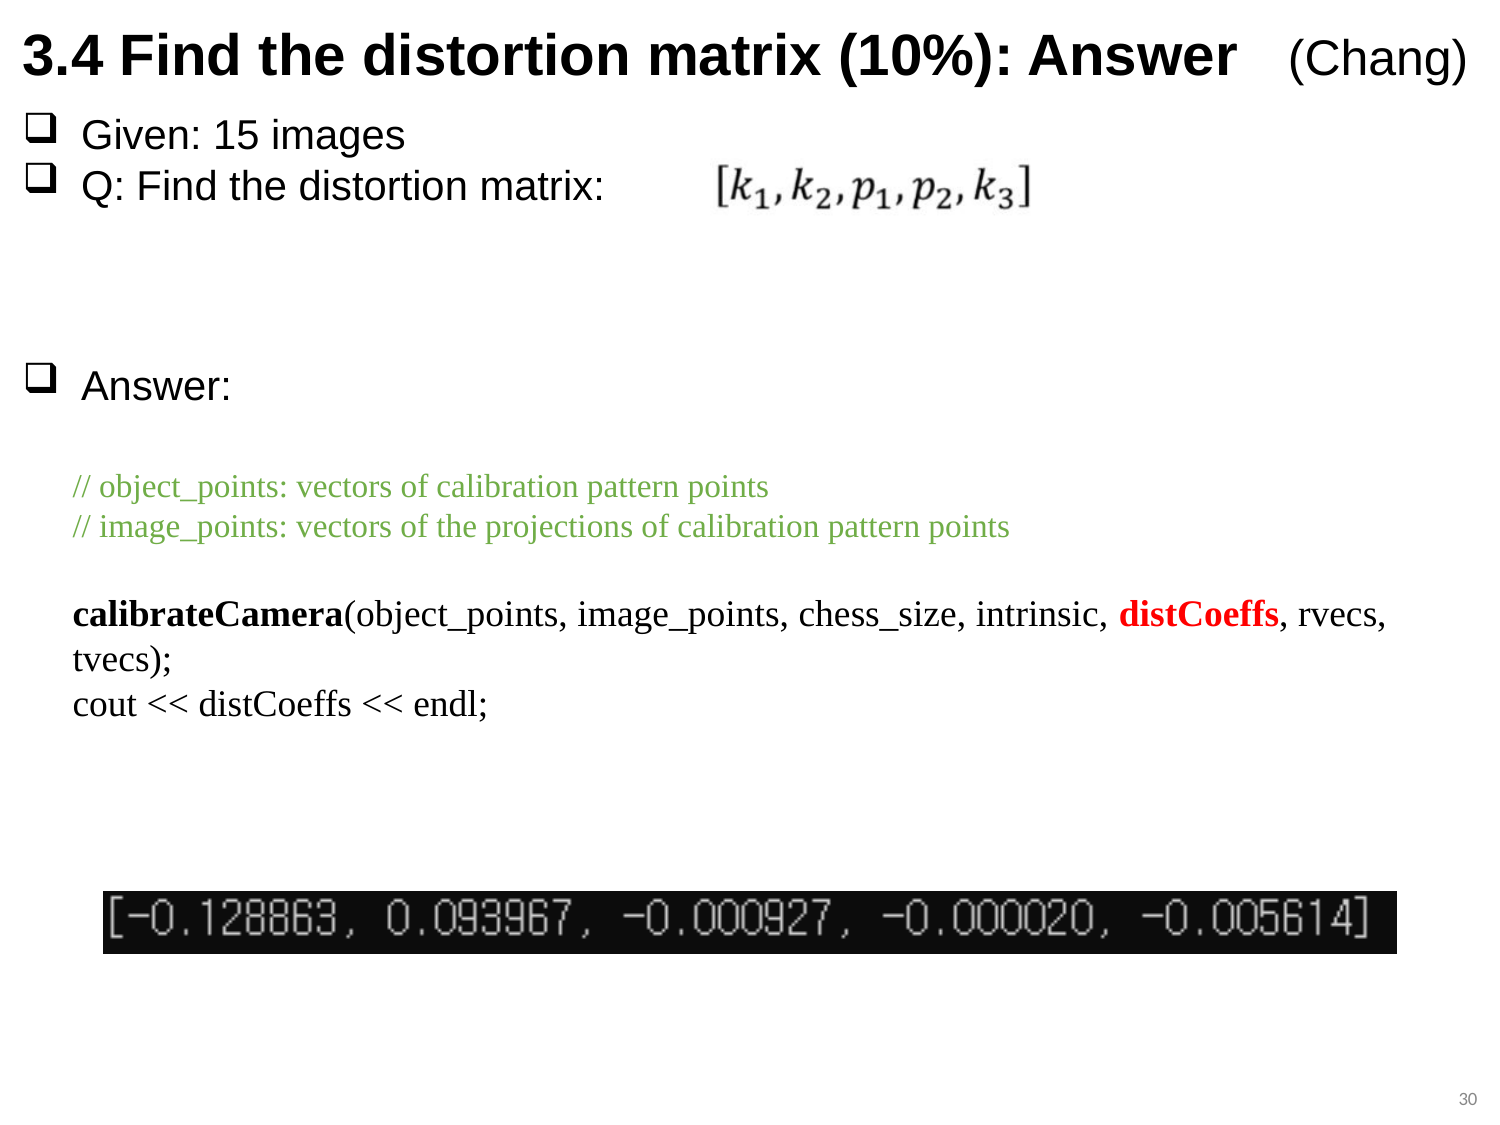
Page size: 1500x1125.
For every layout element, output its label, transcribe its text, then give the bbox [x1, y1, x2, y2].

title 3.4 Find the distortion matrix (10%): Answer (Chang) [11, 4, 1489, 110]
slide_number 30 [1151, 1075, 1489, 1121]
picture [102, 890, 1398, 954]
list Given: 15 images Q: Find the distortion matrix: Answer: [11, 102, 1456, 548]
picture [710, 149, 1048, 219]
text_box // object_points: vectors of calibration pattern points // image_points: vectors of the projections of calibration pattern points calibrateCamera(object_points, image_points, chess_size, intrinsic, distCoeffs, rvecs, tvecs); cout << distCoeffs << endl; [57, 411, 1498, 732]
